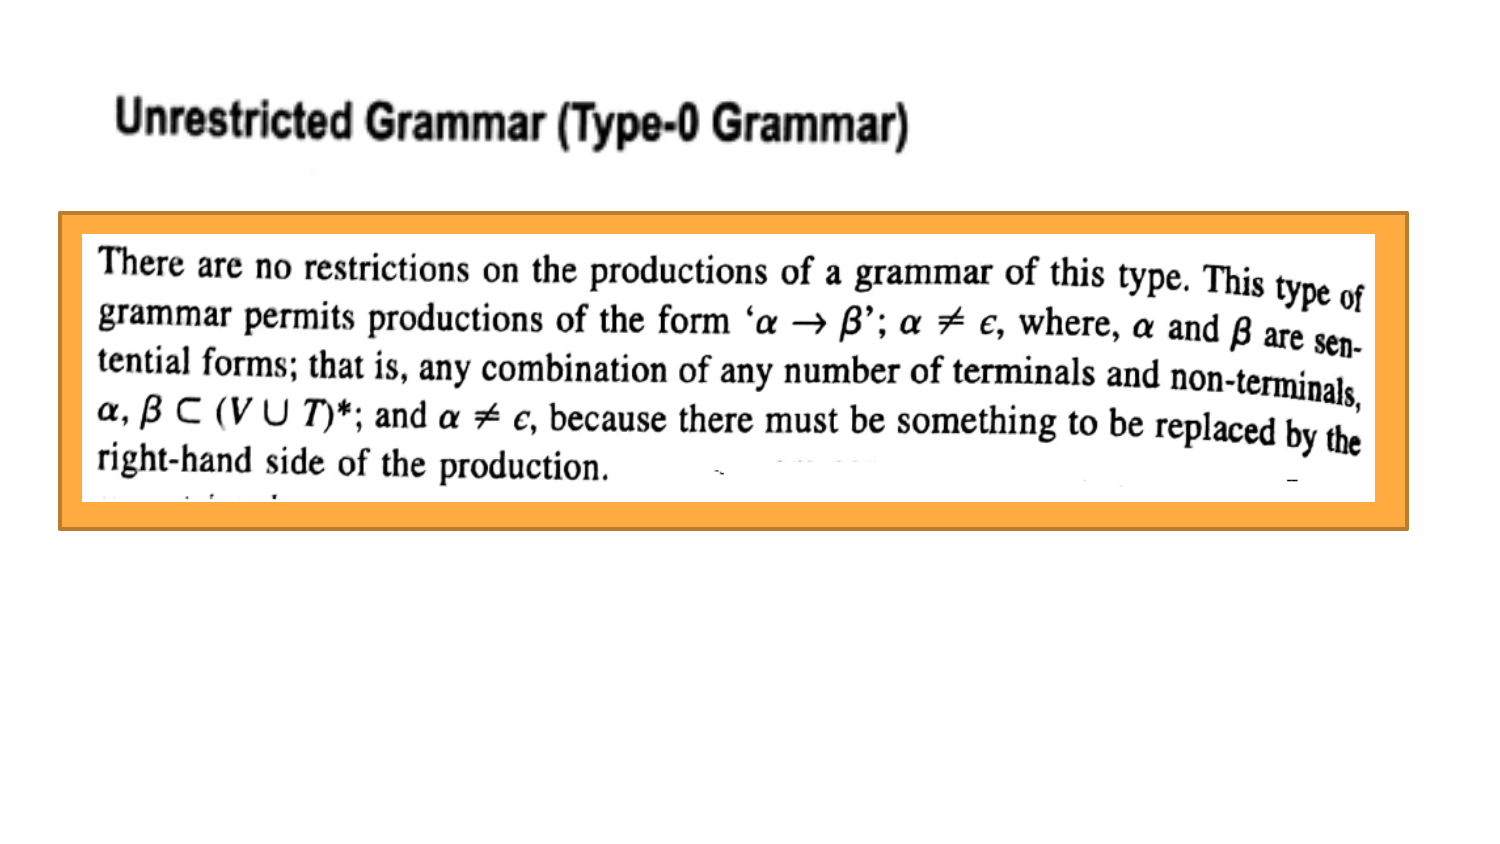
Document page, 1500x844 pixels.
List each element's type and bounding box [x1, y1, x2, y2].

picture [82, 233, 1375, 502]
picture [98, 82, 953, 177]
text_box [59, 212, 1408, 530]
